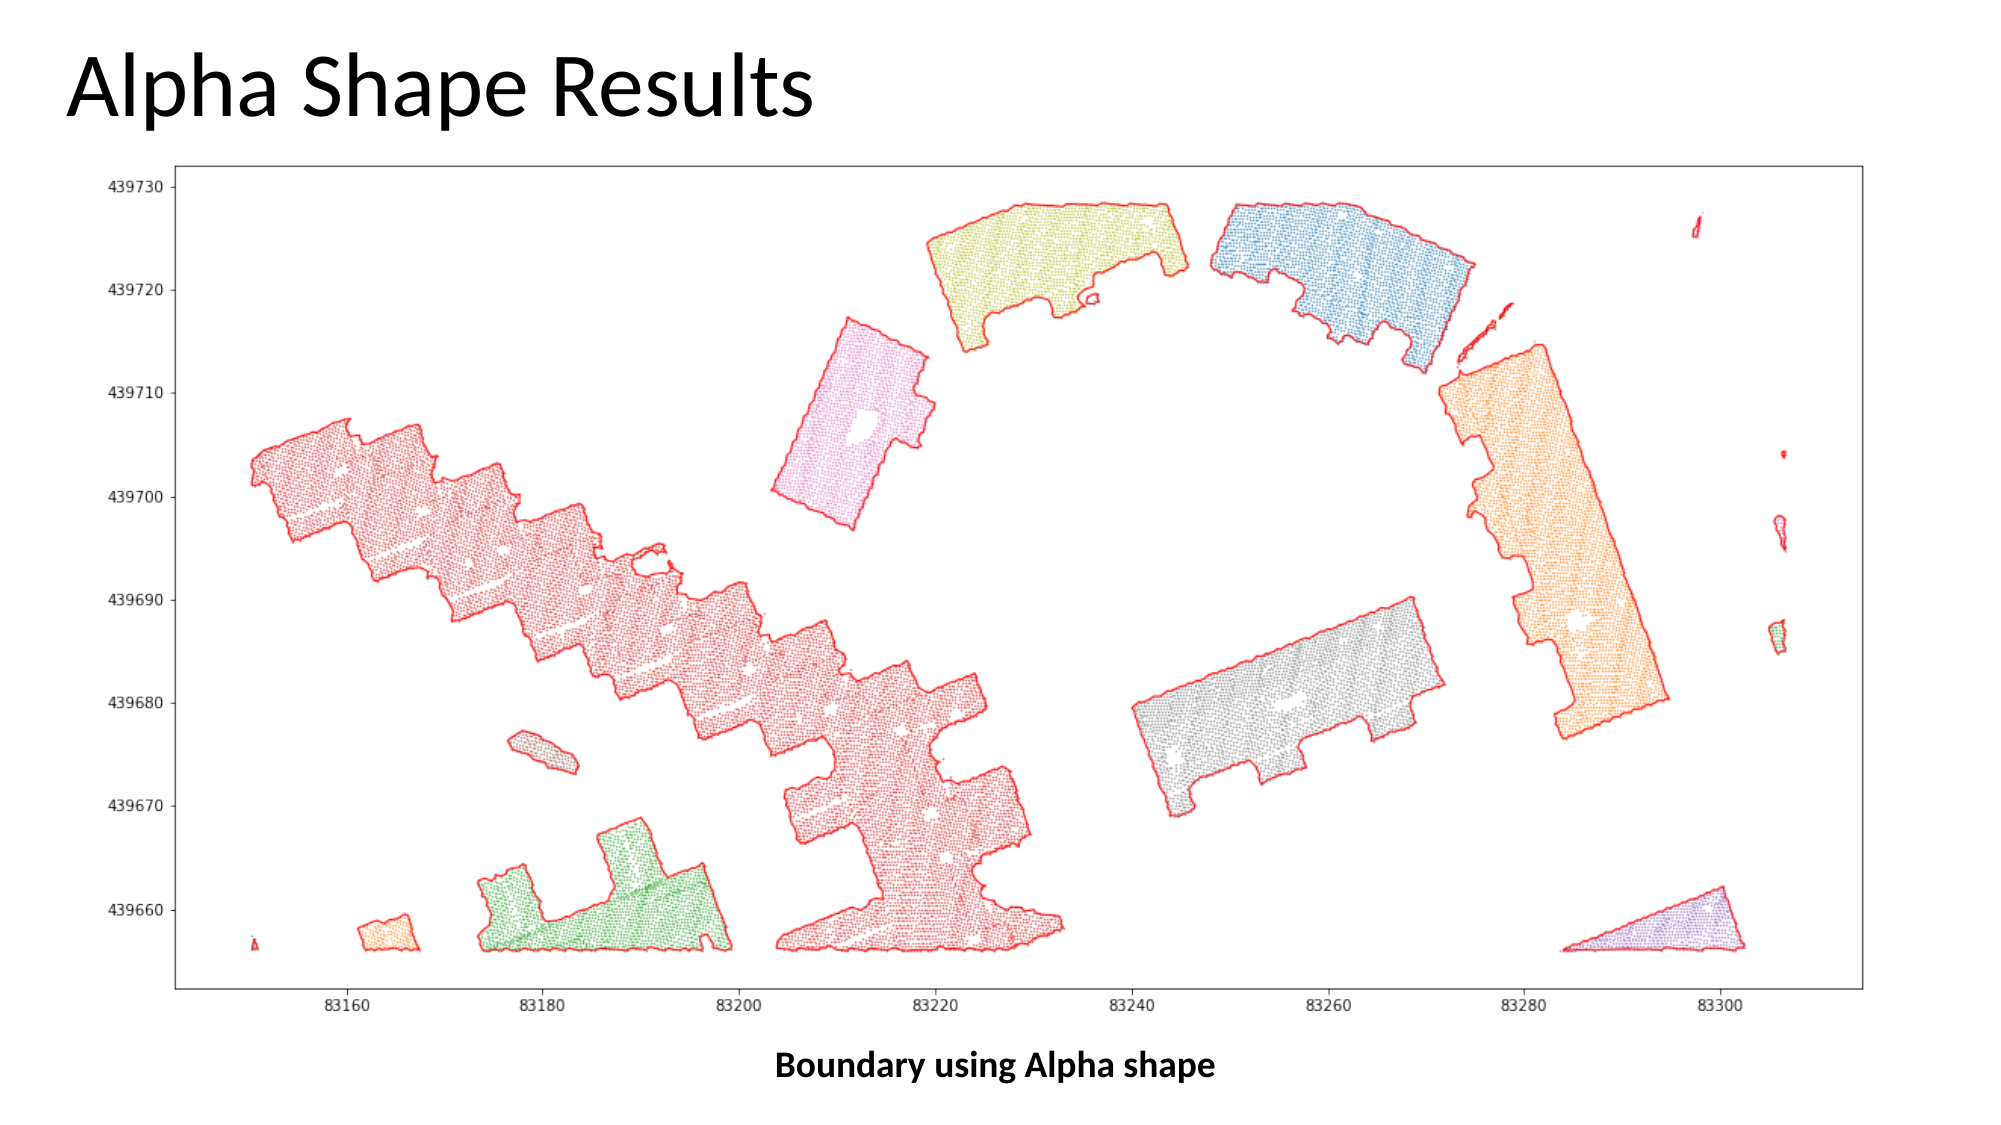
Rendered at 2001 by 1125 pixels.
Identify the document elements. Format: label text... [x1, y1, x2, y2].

picture [82, 141, 1918, 1025]
title Alpha Shape Results [51, 0, 1777, 196]
text_box Boundary using Alpha shape [607, 1036, 1393, 1100]
